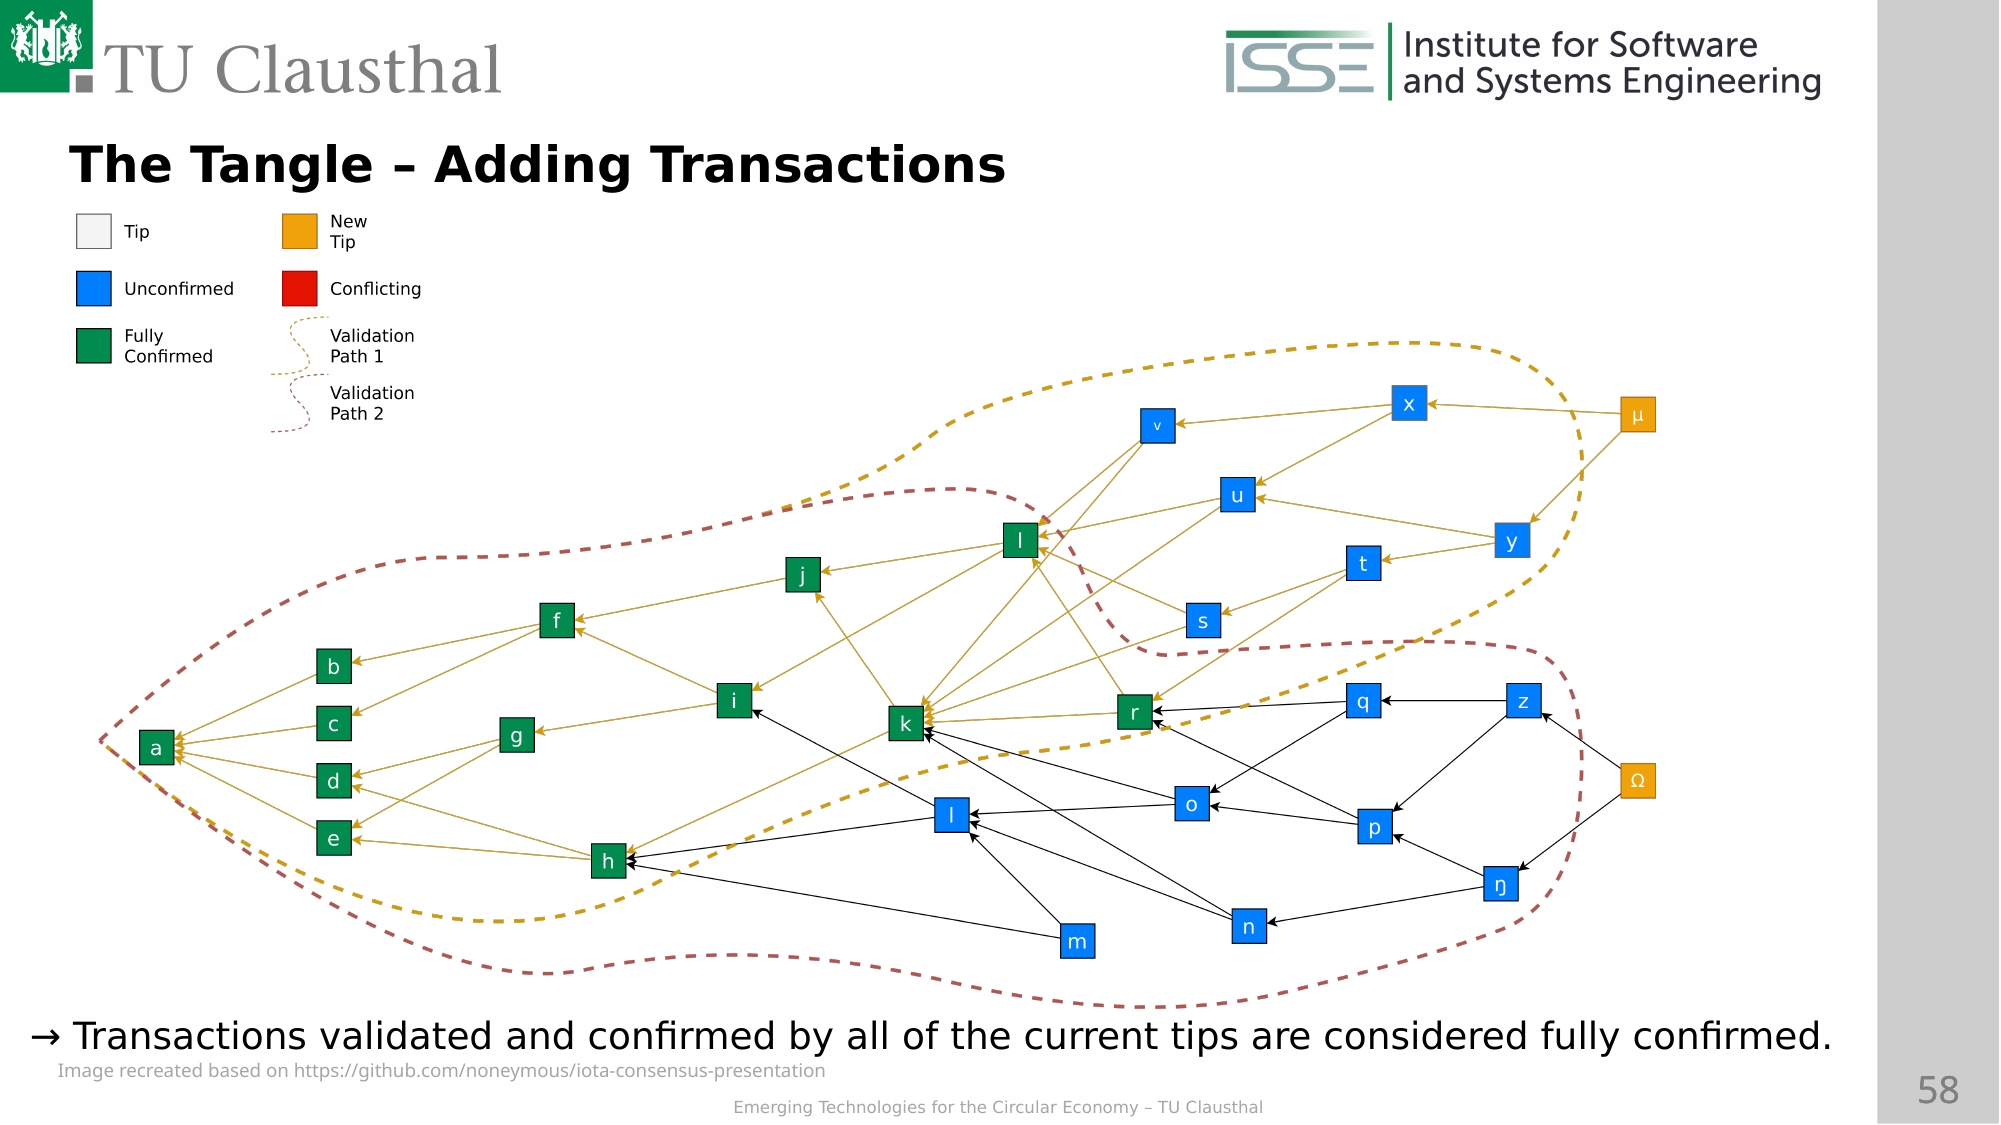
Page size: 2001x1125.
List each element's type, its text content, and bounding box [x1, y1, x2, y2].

picture [76, 210, 1656, 1009]
picture [1218, 22, 1826, 107]
picture [0, 0, 501, 93]
text_box → Transactions validated and confirmed by all of the current tips are considered fully confirmed. [14, 1005, 1860, 1107]
text_box The Tangle – Adding Transactions [55, 125, 1818, 207]
